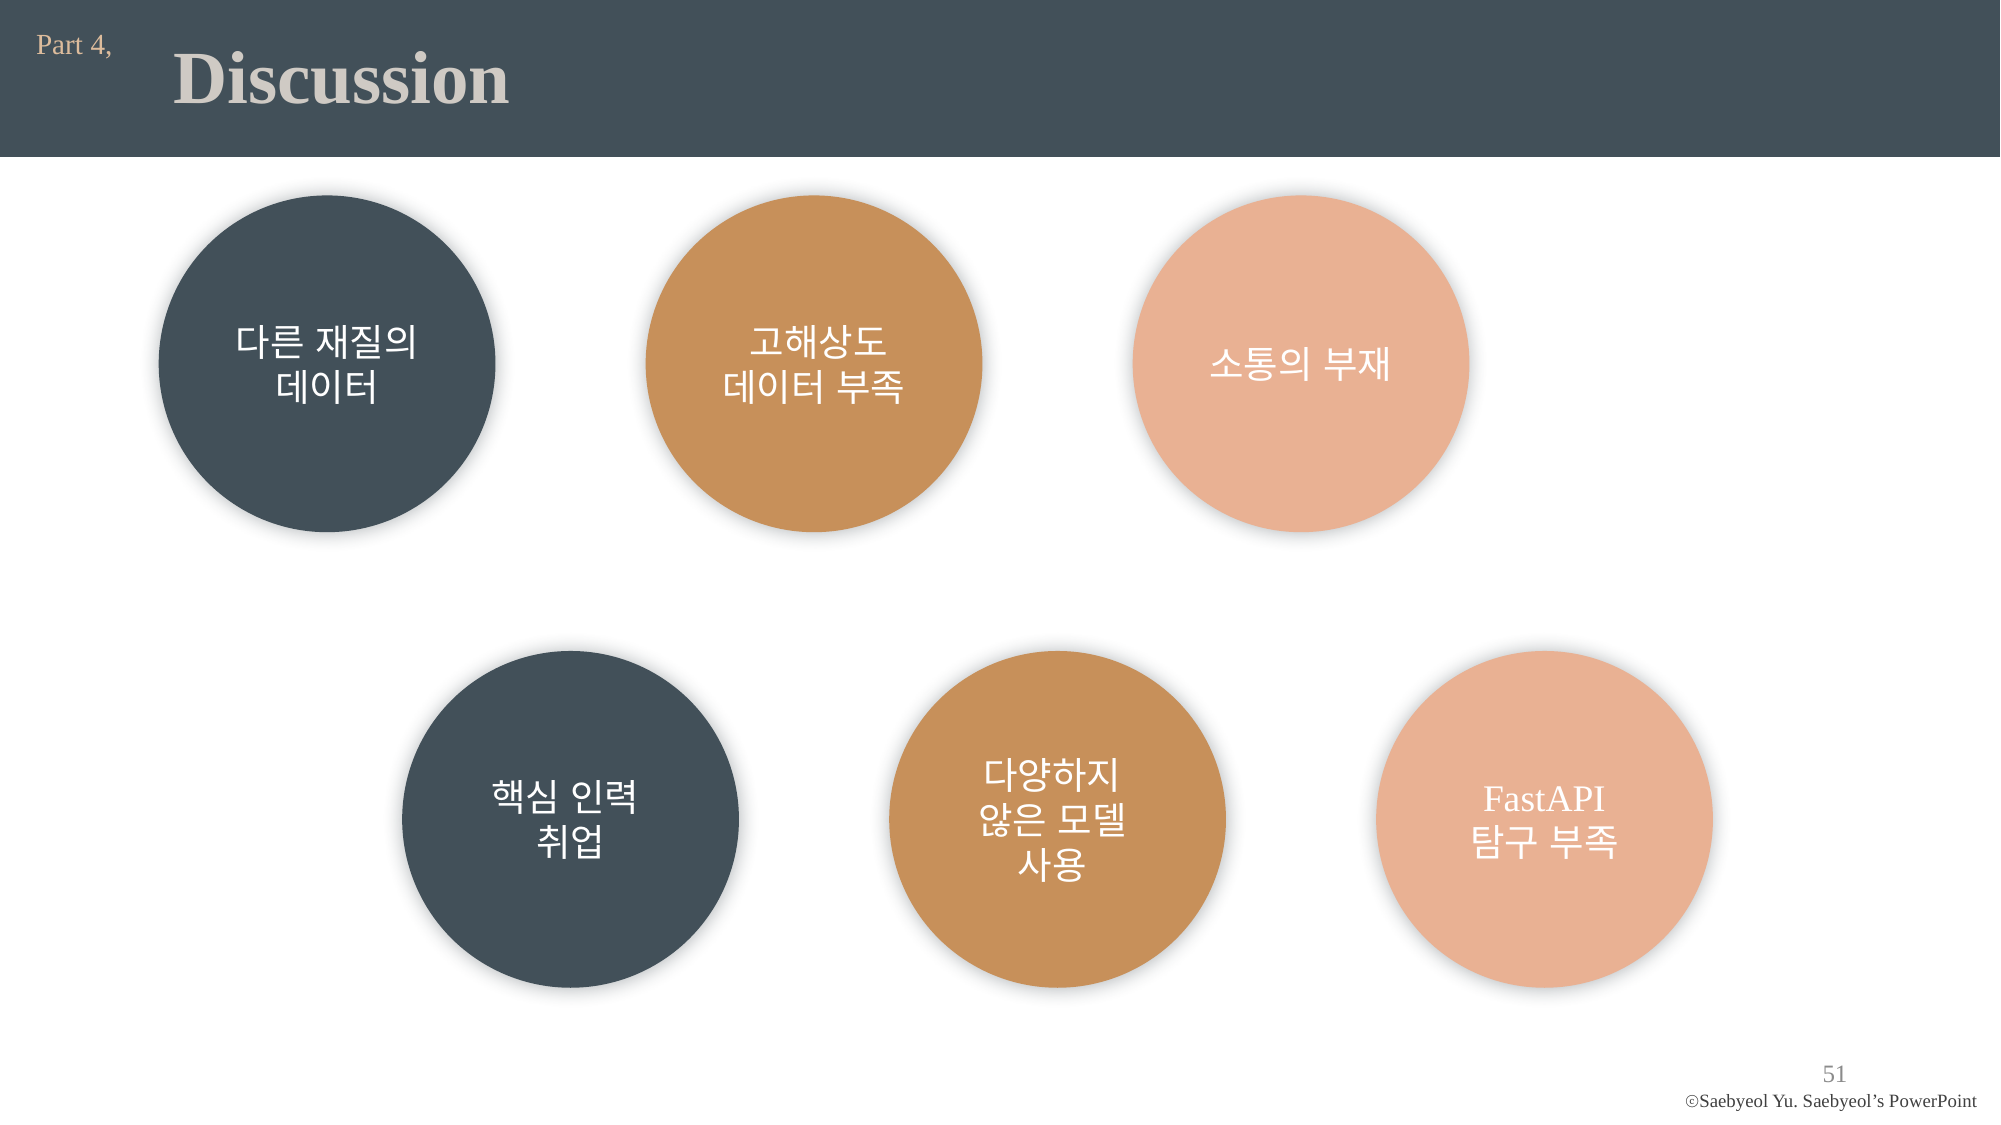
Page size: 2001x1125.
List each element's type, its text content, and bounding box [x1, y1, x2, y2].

text_box 다른 재질의 데이터 [157, 194, 497, 534]
text_box Part 4, [21, 18, 128, 68]
text_box [0, 0, 2000, 158]
slide_number 51 [1412, 1042, 1863, 1103]
text_box 핵심 인력 취업 [401, 649, 740, 989]
text_box 고해상도 데이터 부족 [644, 194, 984, 534]
text_box 소통의 부재 [1131, 194, 1471, 534]
text_box FastAPI 탐구 부족 [1375, 649, 1714, 989]
text_box Discussion [158, 20, 1721, 126]
text_box 다양하지 않은 모델 사용 [888, 649, 1228, 989]
